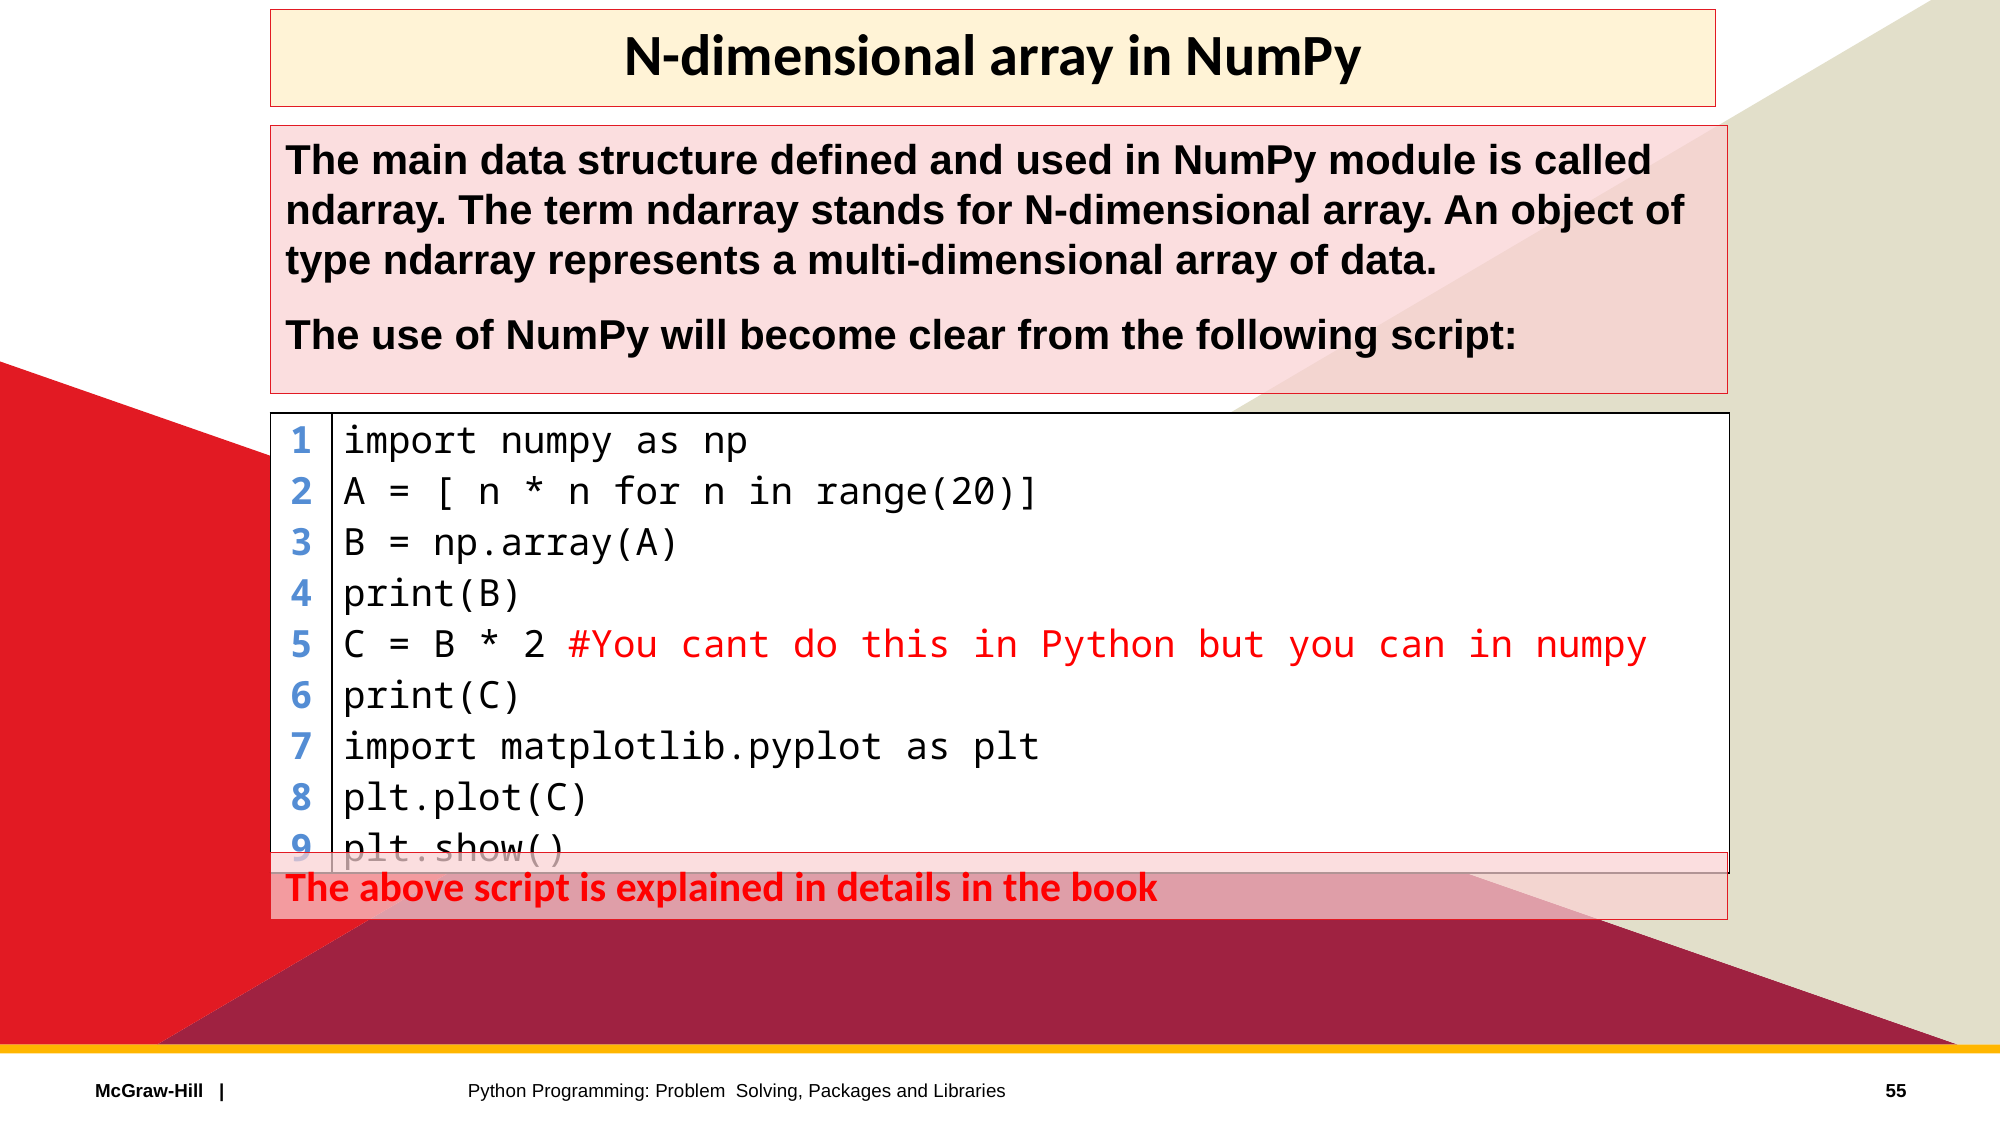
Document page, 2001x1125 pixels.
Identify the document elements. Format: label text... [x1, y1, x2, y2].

table_header 1 2 3 4 5 6 7 8 9 [271, 414, 331, 852]
text_box Python Programming: Problem Solving, Packages and Libraries [452, 1071, 1353, 1109]
table_header import numpy as np A = [ n * n for n in range(20)] B = np.array(A) print(B) C = B * 2 #You cant do this in Python but you can in numpy print(C) import matplotlib.pyplot as plt plt.plot(C) plt.show() [333, 414, 1729, 872]
slide_number 55 [1711, 1071, 1922, 1109]
subtitle The main data structure defined and used in NumPy module is called ndarray. The term ndarray stands for N-dimensional array. An object of type ndarray represents a multi-dimensional array of data. The use of NumPy will become clear from the following script: [270, 125, 1728, 394]
text_box The above script is explained in details in the book [270, 852, 1728, 920]
title N-dimensional array in NumPy [270, 9, 1716, 107]
